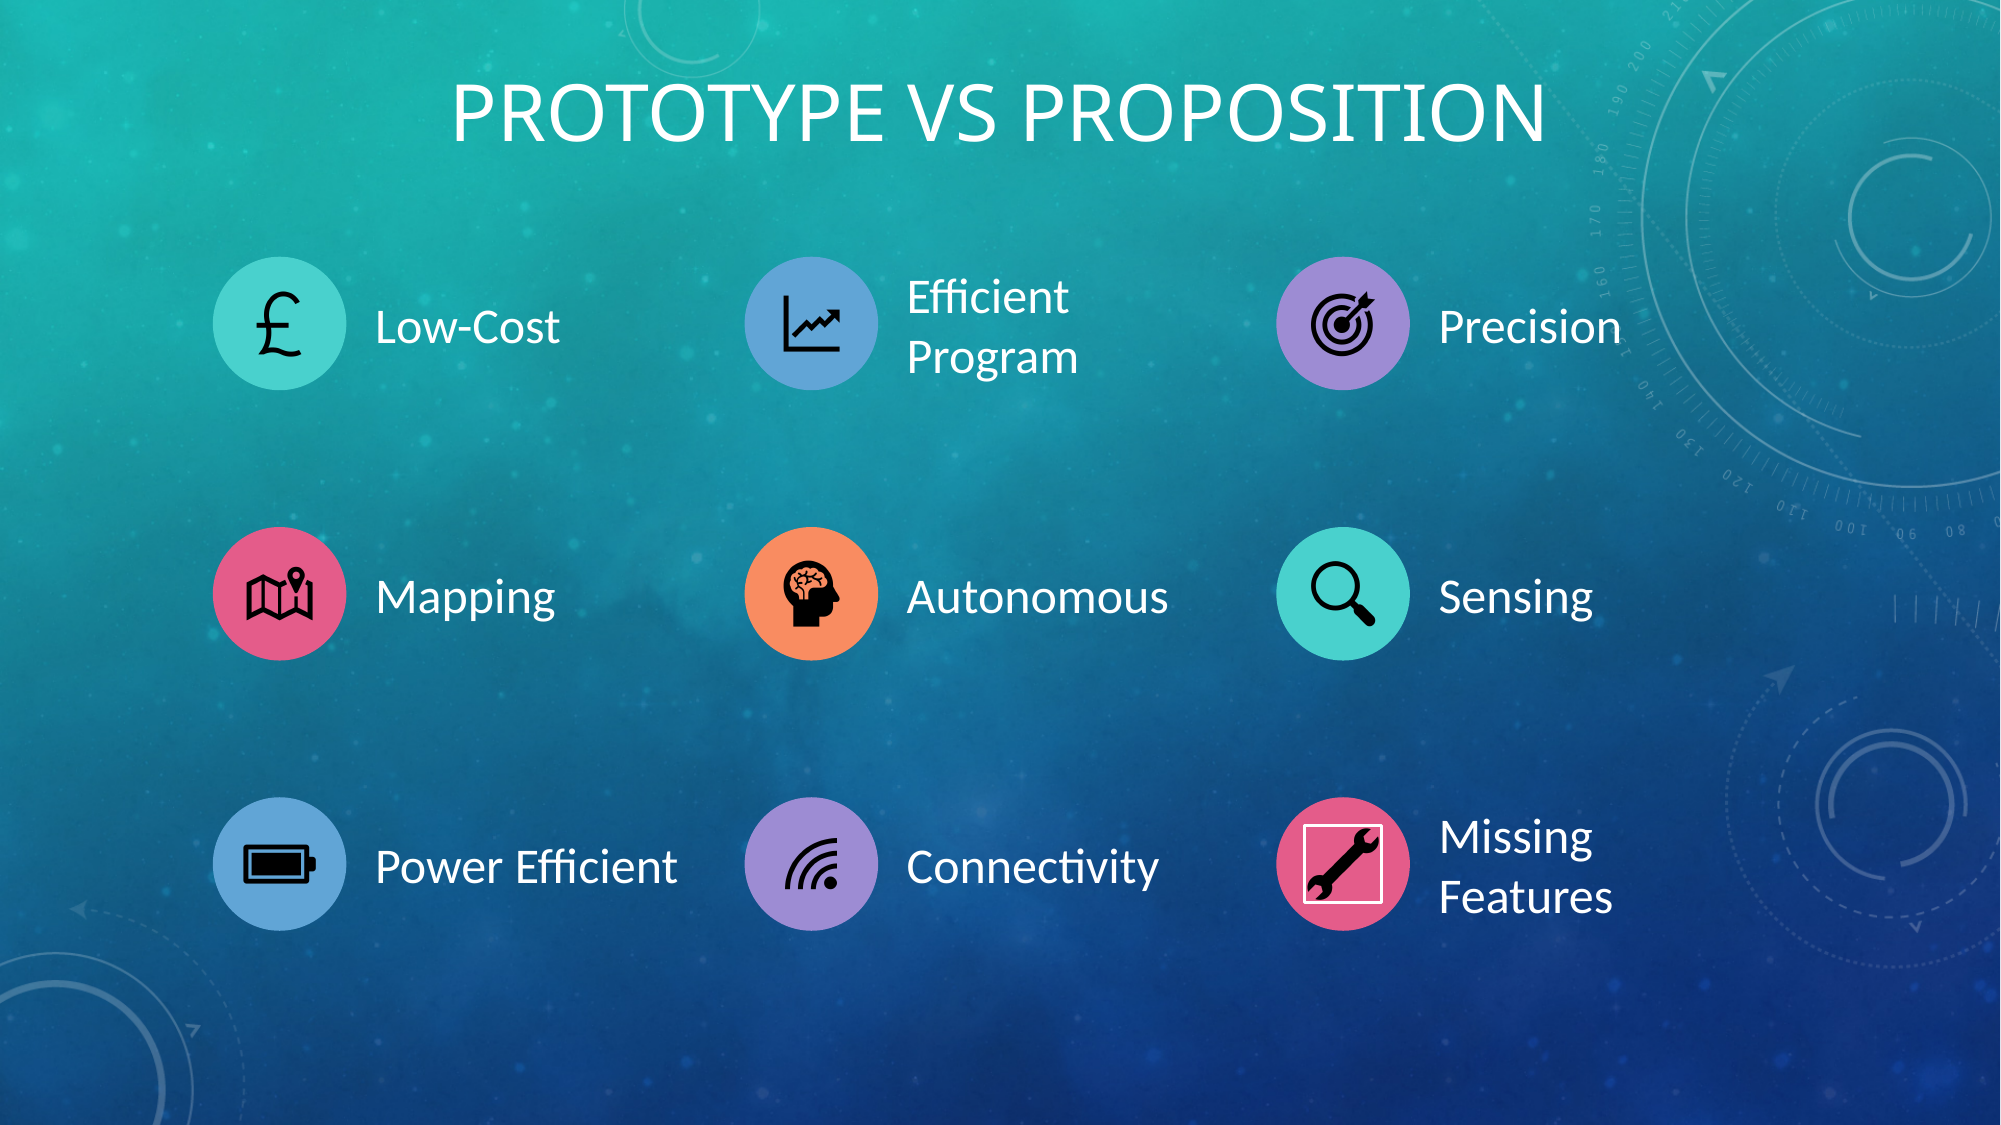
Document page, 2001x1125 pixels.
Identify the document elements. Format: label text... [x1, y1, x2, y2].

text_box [212, 526, 690, 661]
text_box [1276, 796, 1754, 931]
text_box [744, 796, 1222, 931]
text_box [1276, 526, 1754, 661]
picture [0, 0, 2001, 1125]
title Prototype vs proposition [322, 0, 1678, 165]
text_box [1276, 256, 1754, 391]
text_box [212, 796, 690, 931]
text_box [212, 256, 690, 391]
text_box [744, 256, 1222, 391]
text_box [744, 526, 1222, 661]
